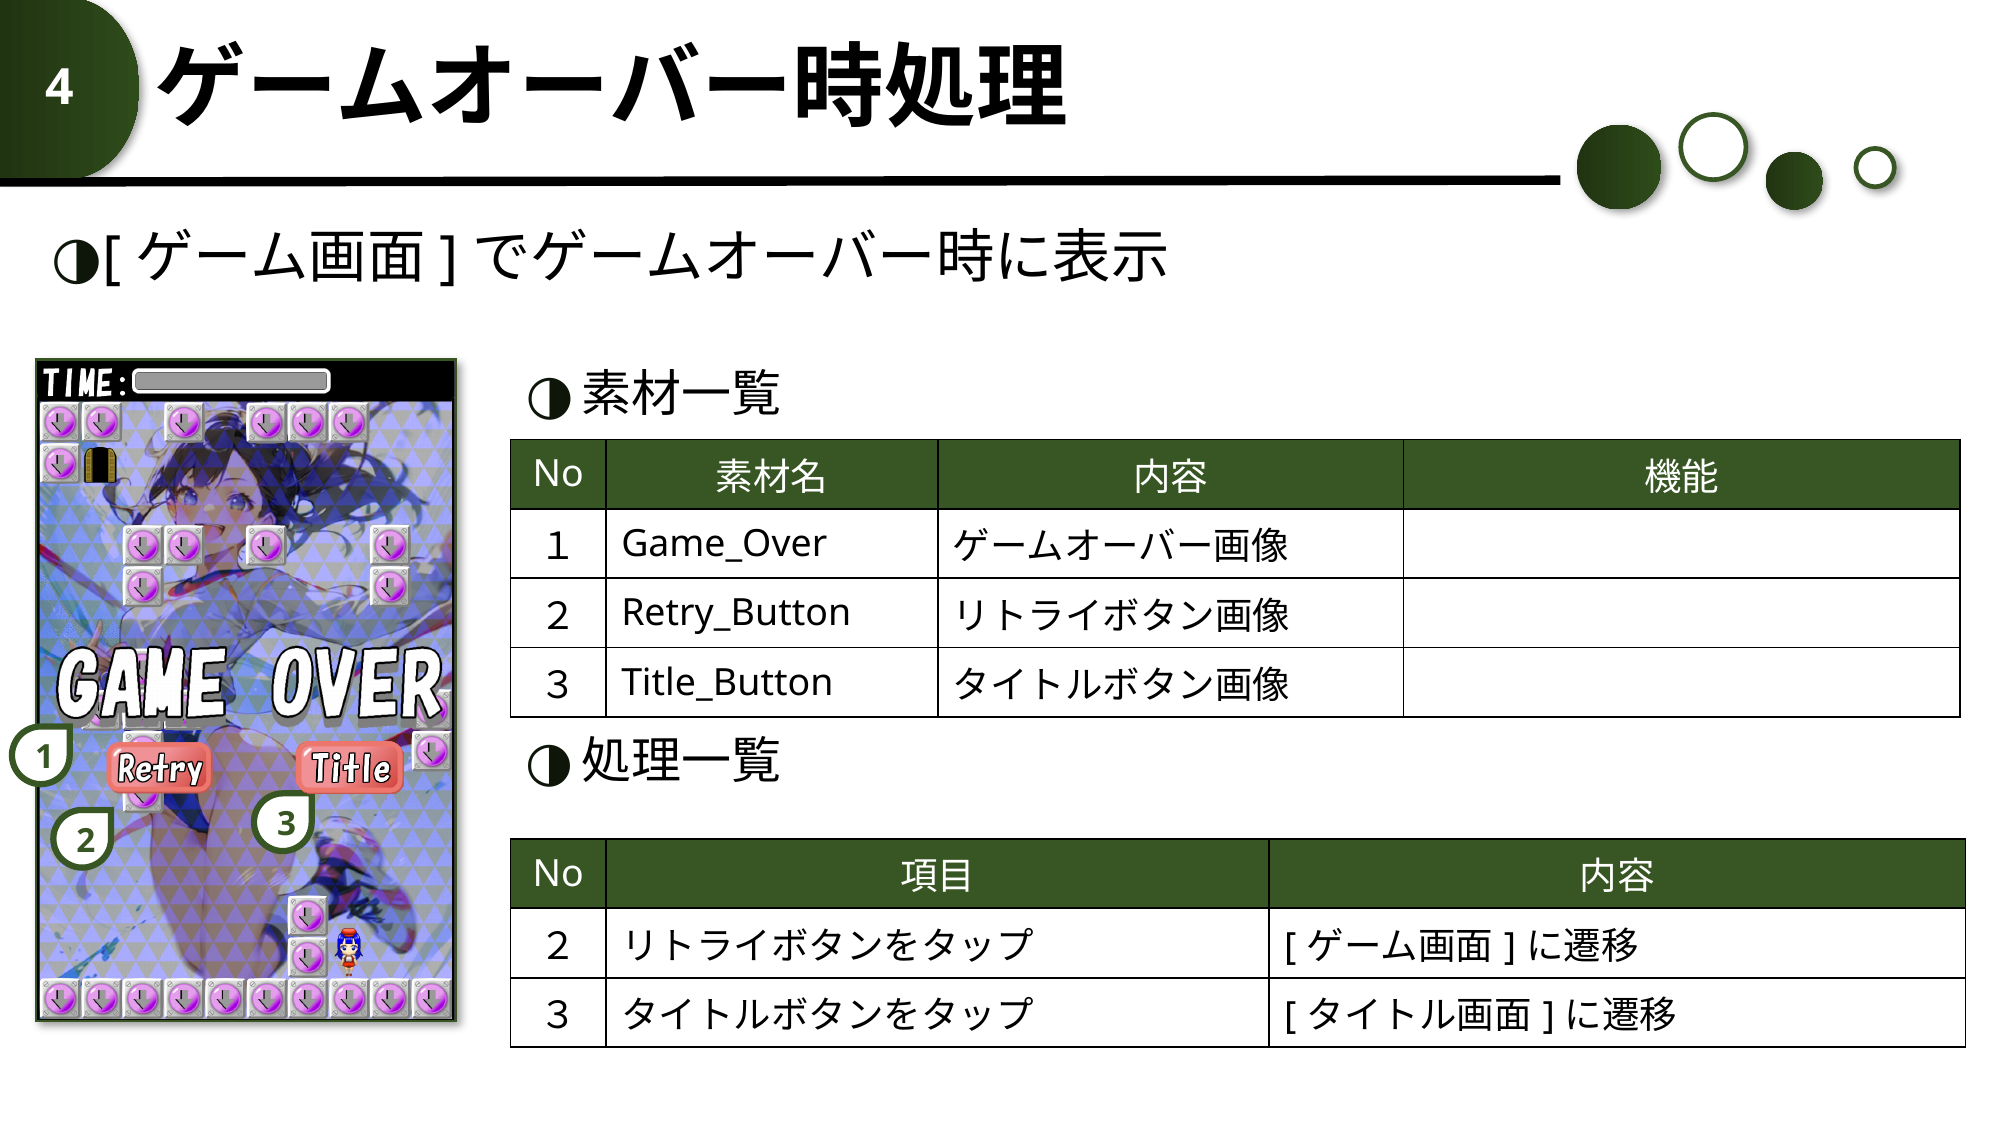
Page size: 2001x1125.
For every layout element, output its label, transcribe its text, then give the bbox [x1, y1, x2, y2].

table_cell Retry_Button [607, 579, 937, 647]
picture [36, 360, 455, 1020]
table_cell リトライボタンをタップ [607, 909, 1268, 977]
table_cell [1404, 579, 1959, 647]
table_cell ３ [511, 979, 605, 1046]
table_cell ２ [511, 909, 605, 977]
title ゲームオーバー時処理 [139, 0, 1561, 181]
table_cell Title_Button [607, 648, 937, 716]
text_box 1 [10, 725, 36, 785]
table_cell タイトルボタンをタップ [607, 979, 1268, 1046]
table_cell ゲームオーバー画像 [939, 510, 1403, 577]
table_cell [1404, 510, 1959, 577]
table_cell ２ [511, 579, 605, 647]
slide_number 4 [0, 0, 140, 179]
table_cell ３ [511, 648, 605, 716]
table_cell タイトルボタン画像 [939, 648, 1403, 716]
table_header 項目 [607, 840, 1268, 907]
list 処理一覧 [510, 727, 1961, 807]
table_cell Game_Over [607, 510, 937, 577]
list [ゲーム画面]でゲームオーバー時に表示 [36, 219, 1561, 310]
table_header No [511, 440, 605, 508]
table_cell [タイトル画面]に遷移 [1270, 979, 1965, 1046]
table_header 内容 [939, 440, 1403, 508]
list 素材一覧 [510, 360, 1961, 439]
table_header 機能 [1404, 440, 1959, 508]
table_header 内容 [1270, 840, 1965, 907]
table_cell １ [511, 510, 605, 577]
table_cell [1404, 648, 1959, 716]
table_header 素材名 [607, 440, 937, 508]
table_cell リトライボタン画像 [939, 579, 1403, 647]
table_cell [ゲーム画面]に遷移 [1270, 909, 1965, 977]
table_header No [511, 840, 605, 907]
